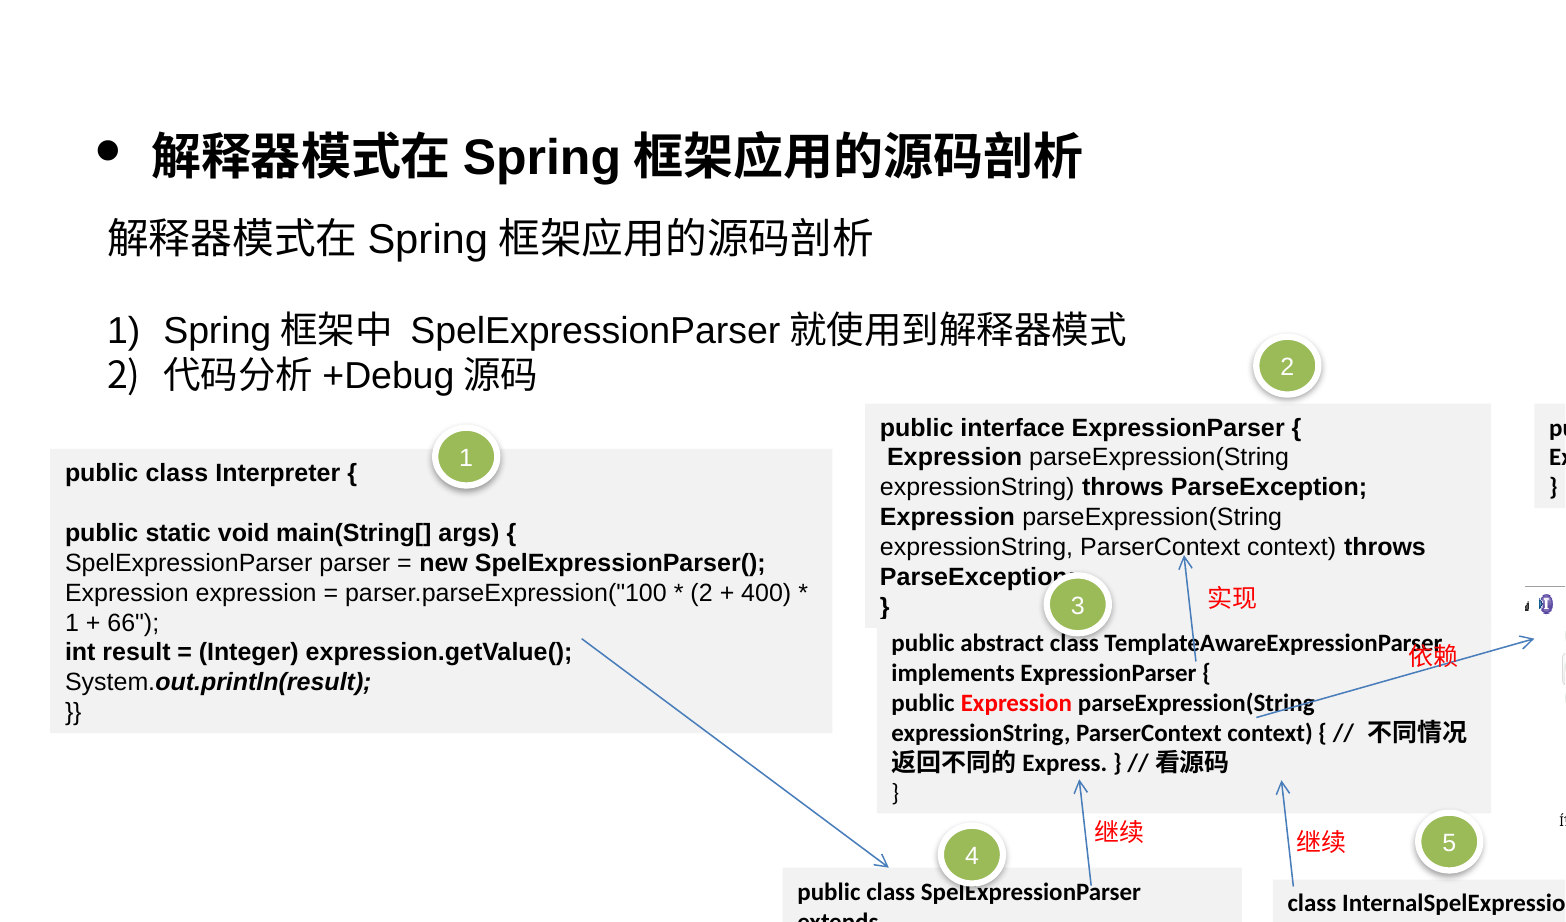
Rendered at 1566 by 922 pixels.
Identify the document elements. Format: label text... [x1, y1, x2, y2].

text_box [1549, 774, 1566, 837]
text_box 依赖 [1394, 633, 1474, 637]
text_box public interface Expression{ } [1534, 403, 1566, 509]
text_box 实现 [1201, 575, 1273, 621]
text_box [1256, 638, 1535, 718]
text_box 解释器模式在Spring框架应用的源码剖析 Spring框架中 SpelExpressionParser就使用到解释器模式 代码分析+Debug源码 [92, 204, 1535, 504]
text_box 4 [937, 822, 1007, 887]
text_box 3 [1043, 572, 1112, 637]
text_box public abstract class TemplateAwareExpressionParser implements ExpressionParser { public Expression parseExpression(String expressionString, ParserContext context) { // 不同情况返回不同的Express. } //看源码 } [876, 619, 1492, 814]
text_box public class Interpreter { public static void main(String[] args) { SpelExpressionParser parser = new SpelExpressionParser(); Expression expression = parser.parseExpression("100 * (2 + 400) * 1 + 66"); int result = (Integer) expression.getValue(); System.out.println(result); }} [50, 448, 833, 734]
text_box 解释器模式在Spring框架应用的源码剖析 [79, 123, 1325, 193]
text_box public interface ExpressionParser { Expression parseExpression(String expressionString) throws ParseException; Expression parseExpression(String expressionString, ParserContext context) throws ParseException; } [865, 403, 1492, 628]
text_box 继续 [1096, 809, 1160, 854]
text_box 5 [1415, 809, 1484, 874]
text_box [1078, 778, 1092, 886]
text_box 继续 [1298, 818, 1362, 864]
text_box public class SpelExpressionParser extends TemplateAwareExpressionParser{ } [782, 867, 1242, 922]
text_box 1 [432, 424, 501, 489]
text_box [581, 638, 890, 868]
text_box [1281, 779, 1294, 887]
picture [1525, 568, 1566, 754]
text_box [1183, 554, 1197, 662]
text_box 2 [1253, 333, 1322, 398]
text_box class InternalSpelExpressionParser extends TemplateAwareExpressionParser { } [1272, 879, 1566, 922]
